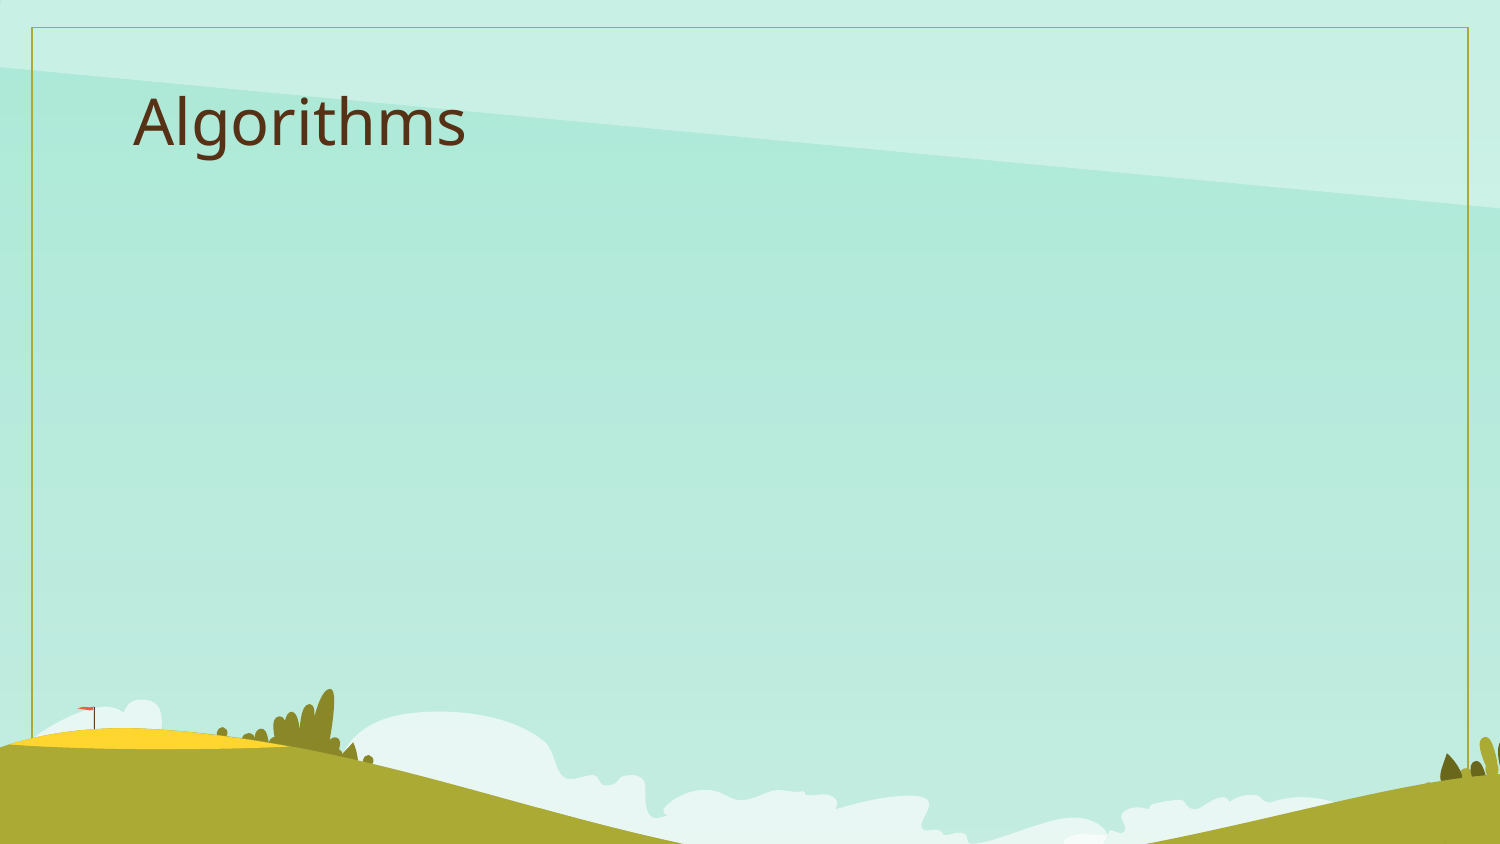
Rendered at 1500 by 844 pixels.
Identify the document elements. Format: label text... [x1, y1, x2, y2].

title Algorithms [118, 72, 1382, 167]
